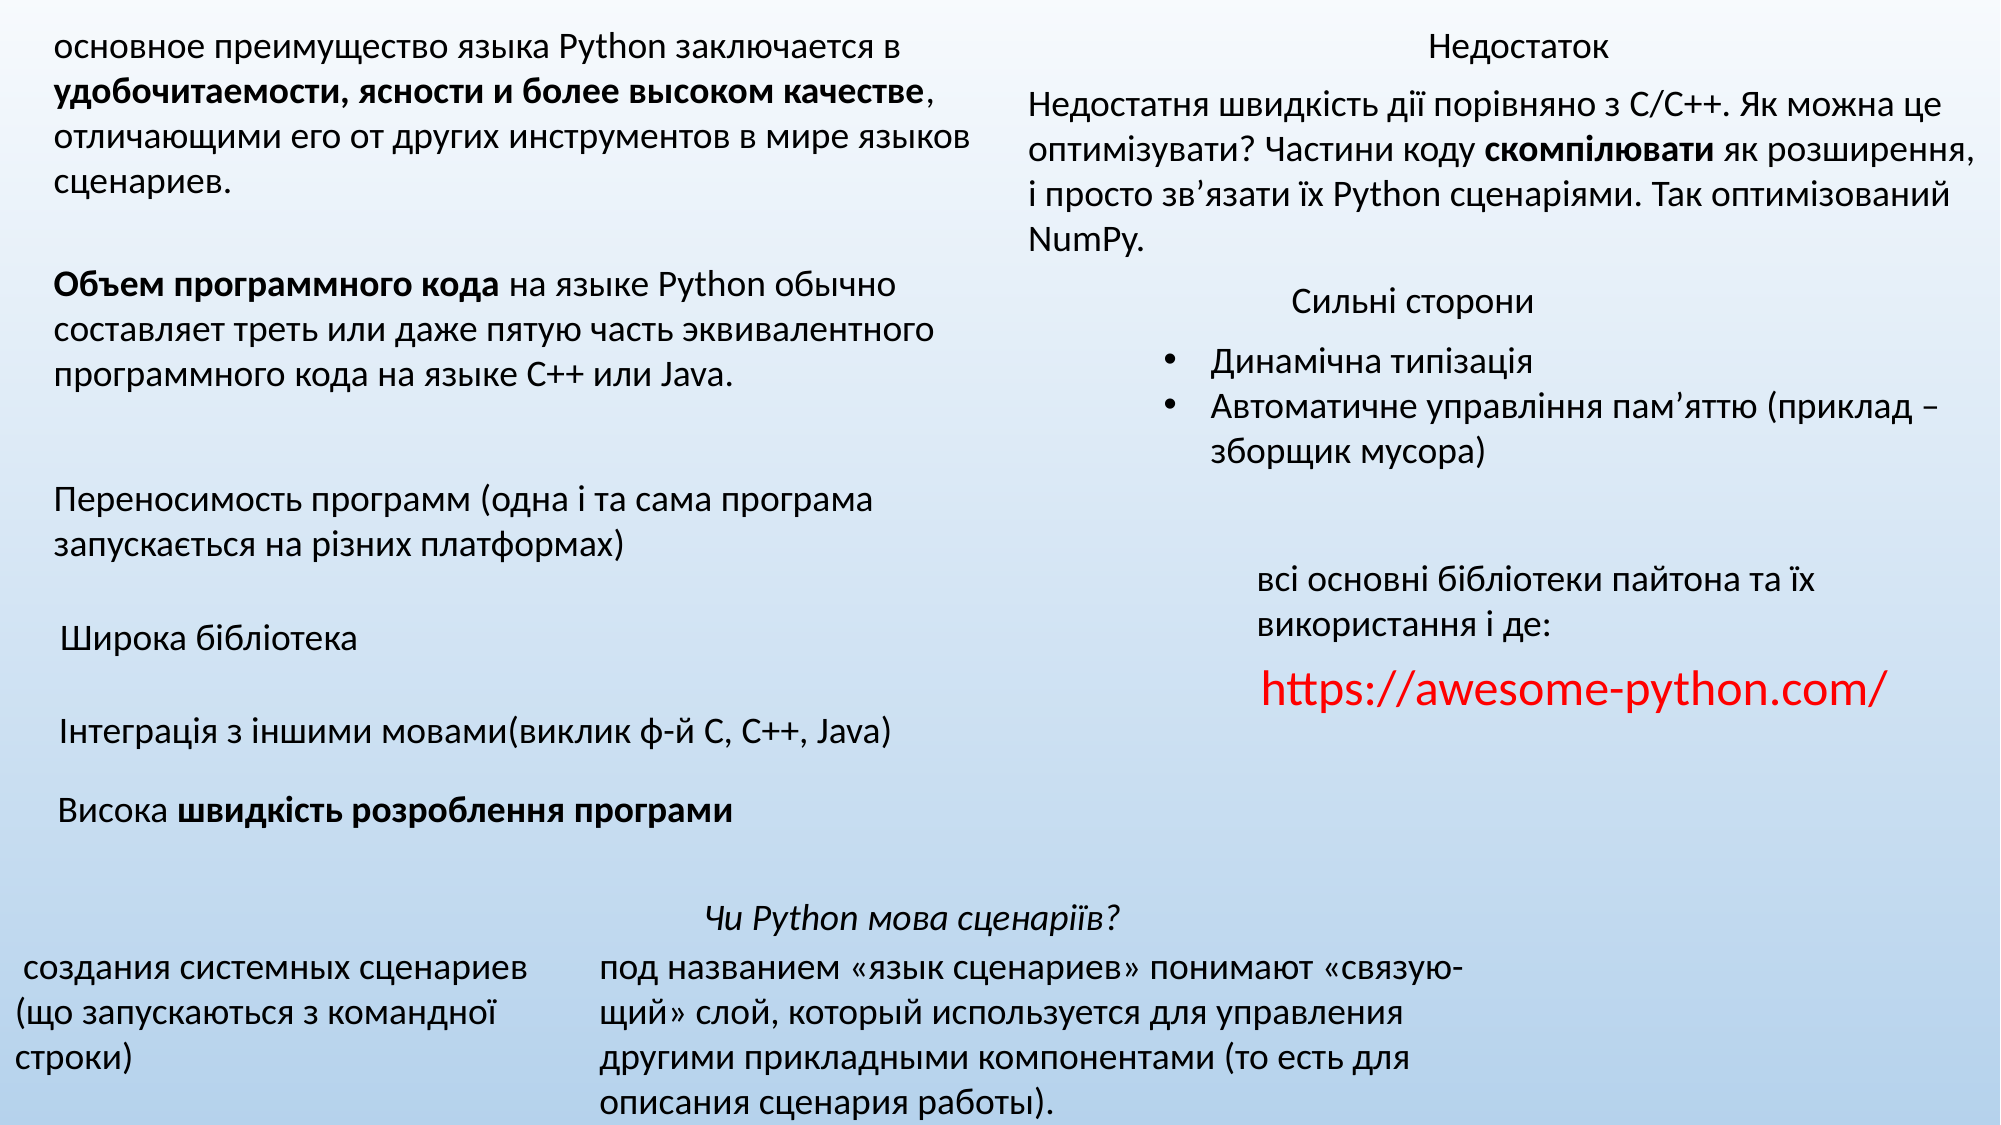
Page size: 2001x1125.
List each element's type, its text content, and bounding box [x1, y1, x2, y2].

text_box Объем программного кода на языке Python обычно составляет треть или даже пятую часть эквивалентного программного кода на языке C++ или Java. [39, 251, 1039, 402]
text_box Широка бібліотека [45, 605, 374, 665]
text_box Динамічна типізація Автоматичне управління памʼяттю (приклад – зборщик мусора) [1148, 328, 2000, 479]
text_box Недостатня швидкість дії порівняно з C/C++. Як можна це оптимізувати? Частини коду скомпілювати як розширення, і просто звʼязати їх Python сценаріями. Так оптимізований NumPy. [1013, 71, 2000, 266]
text_box Переносимость программ (одна і та сама програма запускається на різних платформах) [39, 466, 964, 572]
text_box Сильні сторони [1276, 268, 1550, 328]
text_box Інтеграція з іншими мовами(виклик ф-й C, C++, Java) [44, 698, 908, 759]
text_box https://awesome-python.com/ [1245, 652, 1903, 723]
text_box создания системных сценариев (що запускаються з командної строки) [0, 934, 584, 1085]
text_box всі основні бібліотеки пайтона та їх використання і де: [1241, 546, 1939, 652]
text_box Висока швидкість розроблення програми [42, 777, 749, 838]
text_box под названием «язык сценариев» понимают «связую- щий» слой, который используется для управления другими прикладными компонентами (то есть для описания сценария работы). [584, 934, 1544, 1125]
text_box основное преимущество языка Python заключается в удобочитаемости, ясности и более высоком качестве, отличающими его от других инструментов в мире языков сценариев. [39, 13, 1039, 208]
text_box Недостаток [1413, 13, 1625, 71]
text_box Чи Python мова сценаріїв? [688, 885, 1137, 934]
